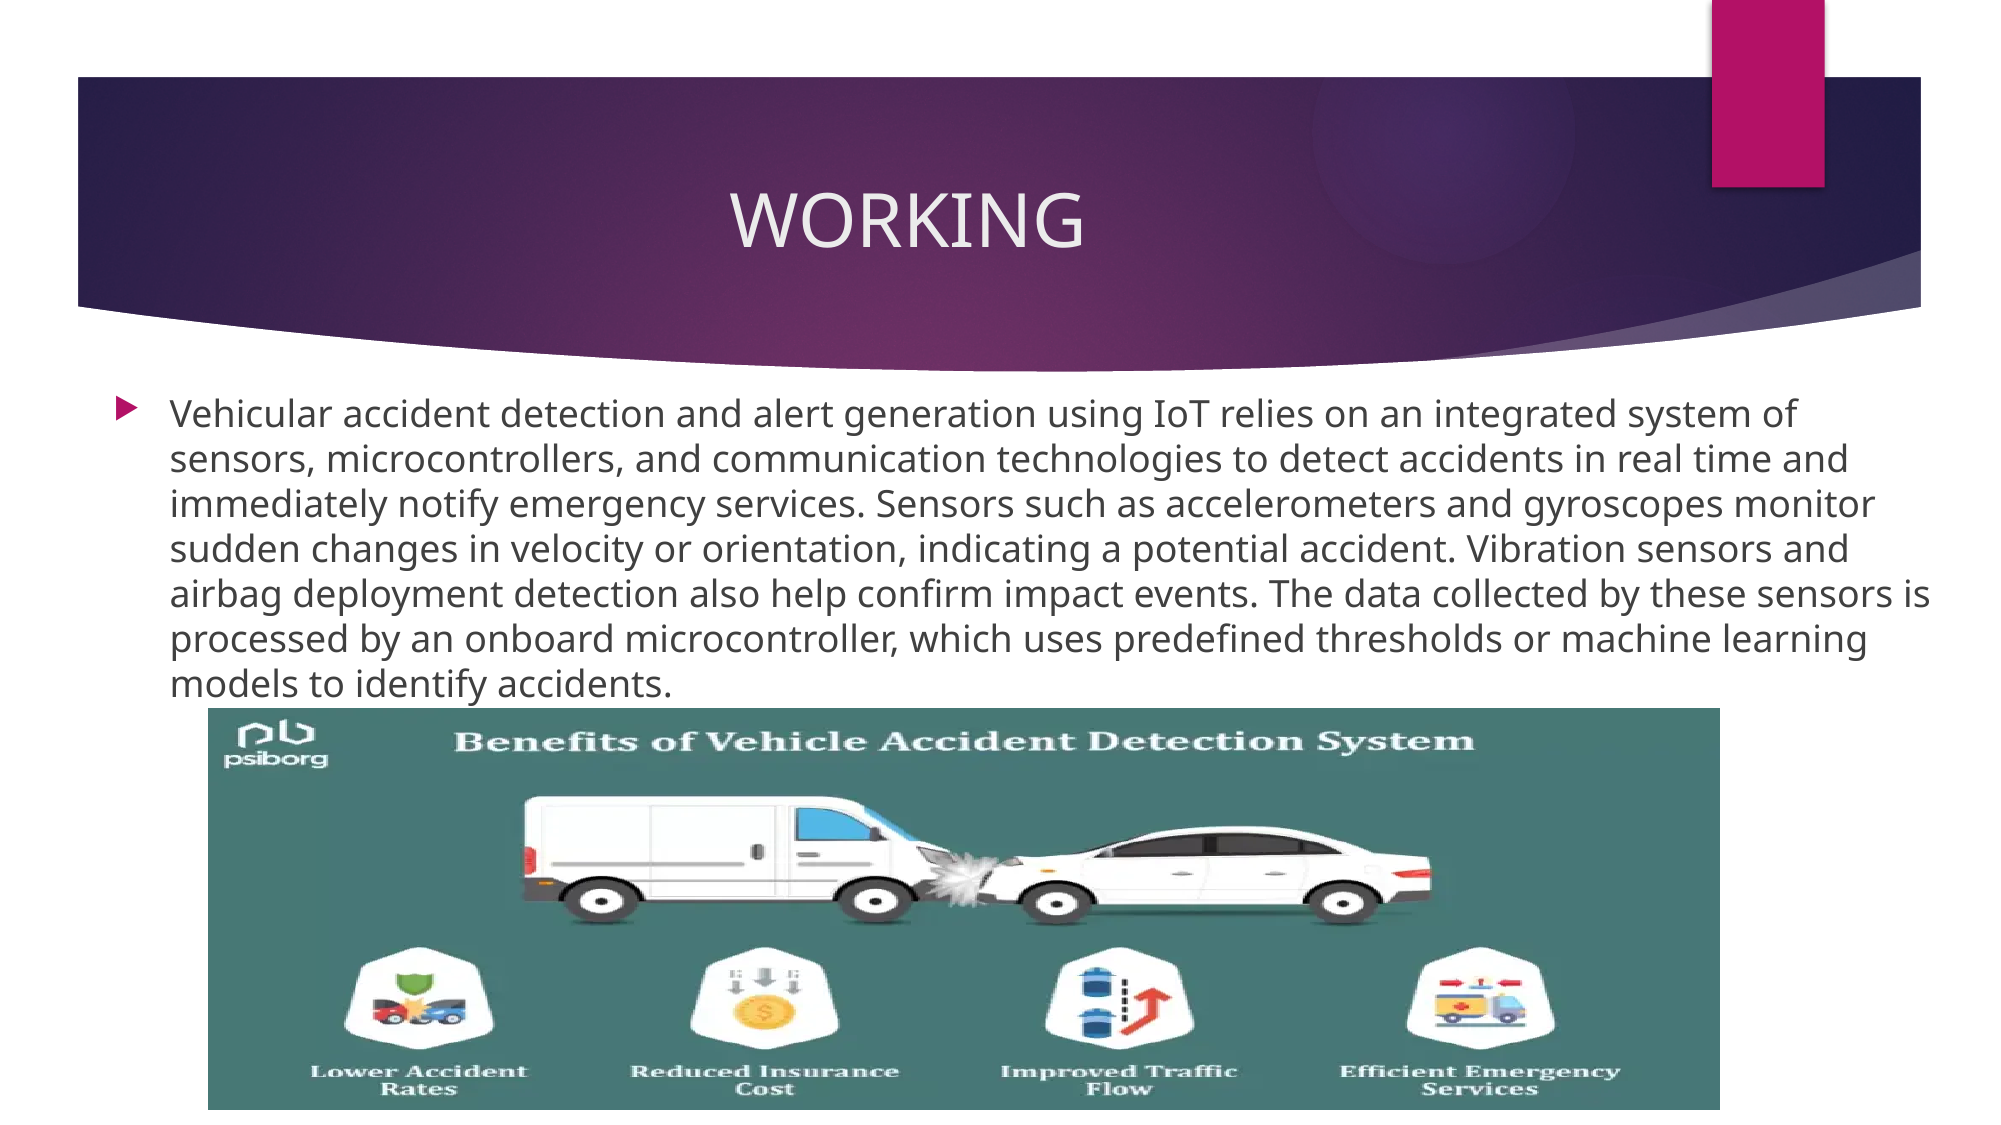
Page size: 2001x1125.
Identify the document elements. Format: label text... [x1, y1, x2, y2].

title WORKING [189, 159, 1627, 276]
picture [207, 707, 1720, 1110]
list Vehicular accident detection and alert generation using IoT relies on an integrated system of sensors, microcontrollers, and communication technologies to detect accidents in real time and immediately notify emergency services. Sensors such as accelerometers and gyroscopes monitor sudden changes in velocity or orientation, indicating a potential accident. Vibration sensors and airbag deployment detection also help confirm impact events. The data collected by these sensors is processed by an onboard microcontroller, which uses predefined thresholds or machine learning models to identify accidents. [98, 382, 1952, 1110]
